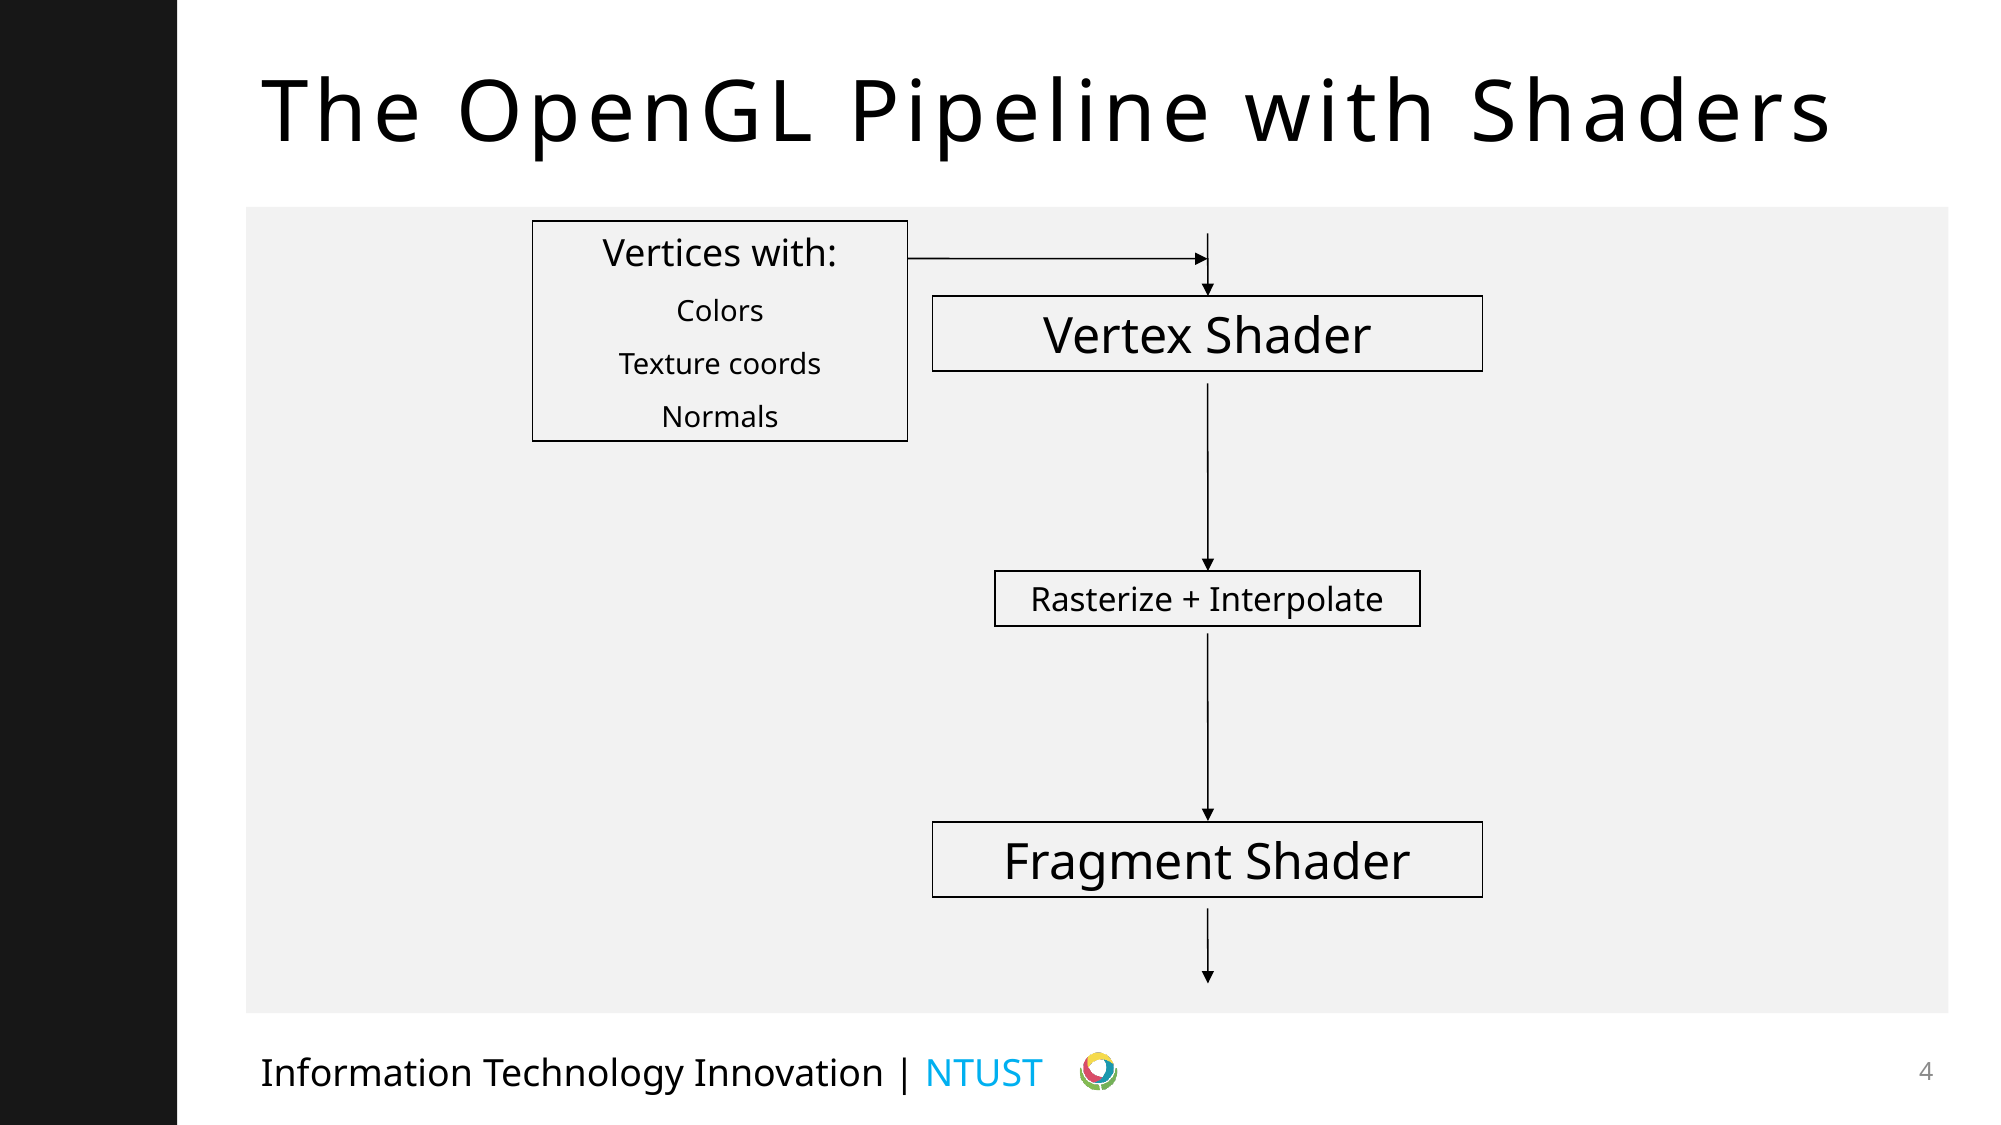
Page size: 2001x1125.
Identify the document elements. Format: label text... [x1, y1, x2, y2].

text_box Vertex Shader [932, 295, 1483, 372]
title The OpenGL Pipeline with Shaders [246, 59, 1949, 169]
text_box [1201, 633, 1215, 821]
text_box [908, 252, 1208, 265]
picture [1067, 1041, 1127, 1103]
text_box [1201, 908, 1215, 984]
text_box Vertices with: Colors Texture coords Normals [532, 220, 908, 441]
text_box [1201, 260, 1215, 296]
text_box Rasterize + Interpolate [995, 570, 1421, 627]
text_box [1201, 383, 1215, 571]
text_box Fragment Shader [932, 821, 1483, 898]
